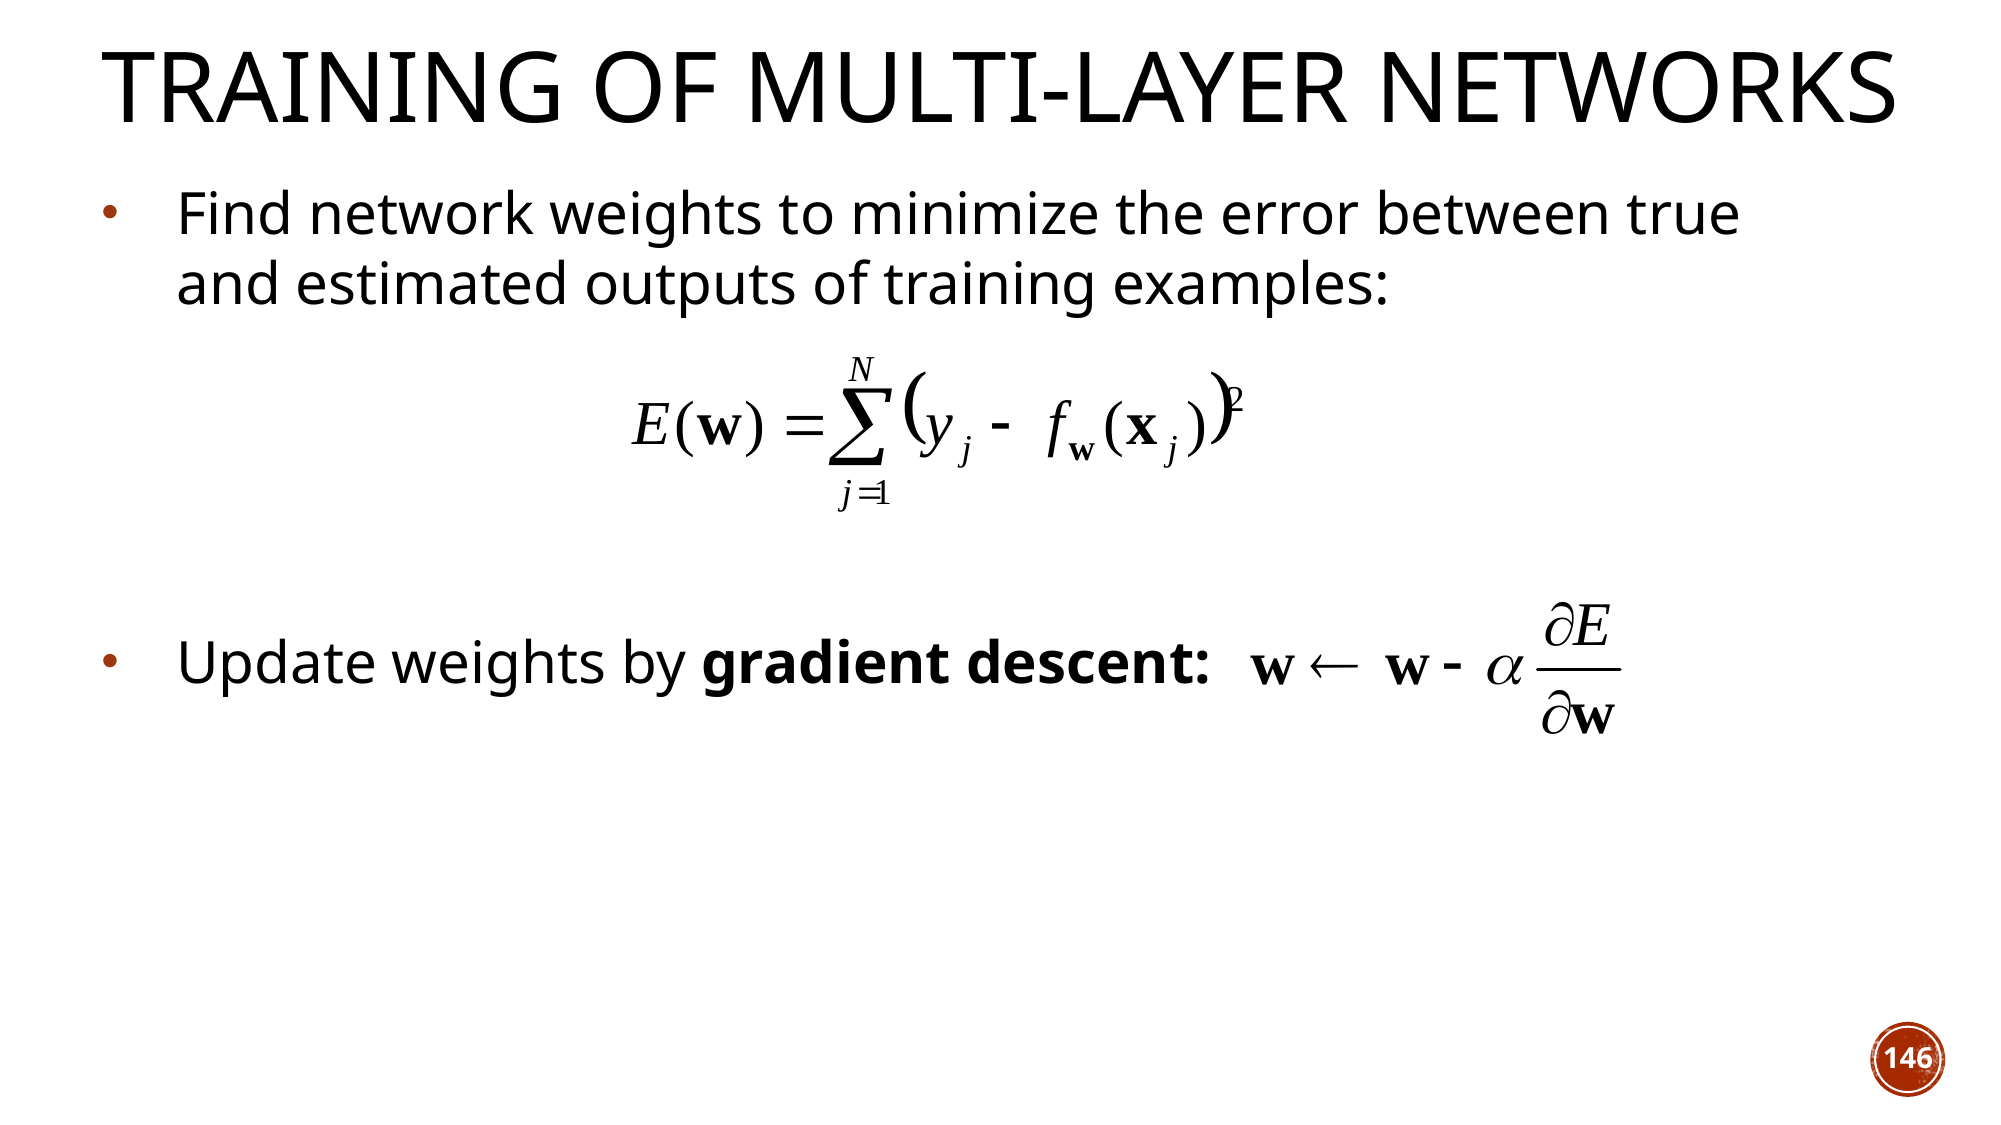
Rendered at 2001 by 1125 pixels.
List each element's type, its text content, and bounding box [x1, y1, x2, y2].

text_box Training of multi-layer networks [86, 26, 1941, 157]
list Find network weights to minimize the error between true and estimated outputs of training examples: Update weights by gradient descent: [86, 168, 1794, 1032]
slide_number 146 [1855, 1028, 1961, 1089]
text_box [1241, 587, 1634, 747]
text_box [623, 342, 1261, 522]
